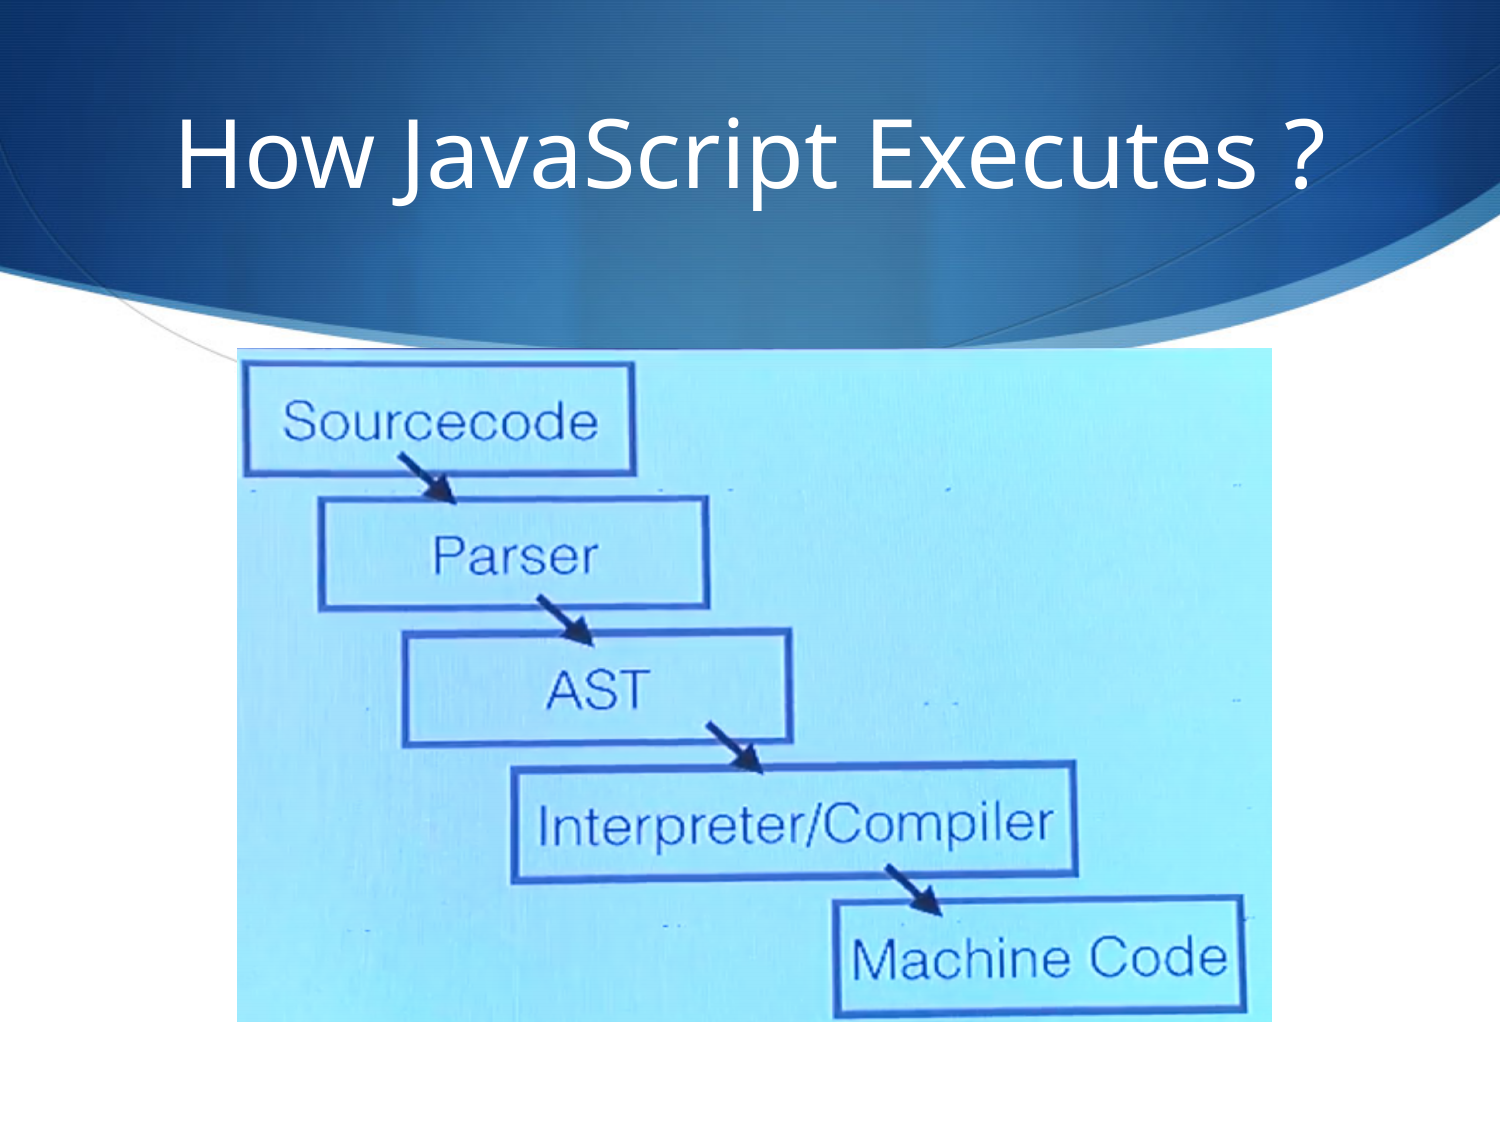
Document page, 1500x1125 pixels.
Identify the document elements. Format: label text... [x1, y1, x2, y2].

title How JavaScript Executes ? [75, 56, 1425, 245]
picture [0, 0, 1500, 1125]
